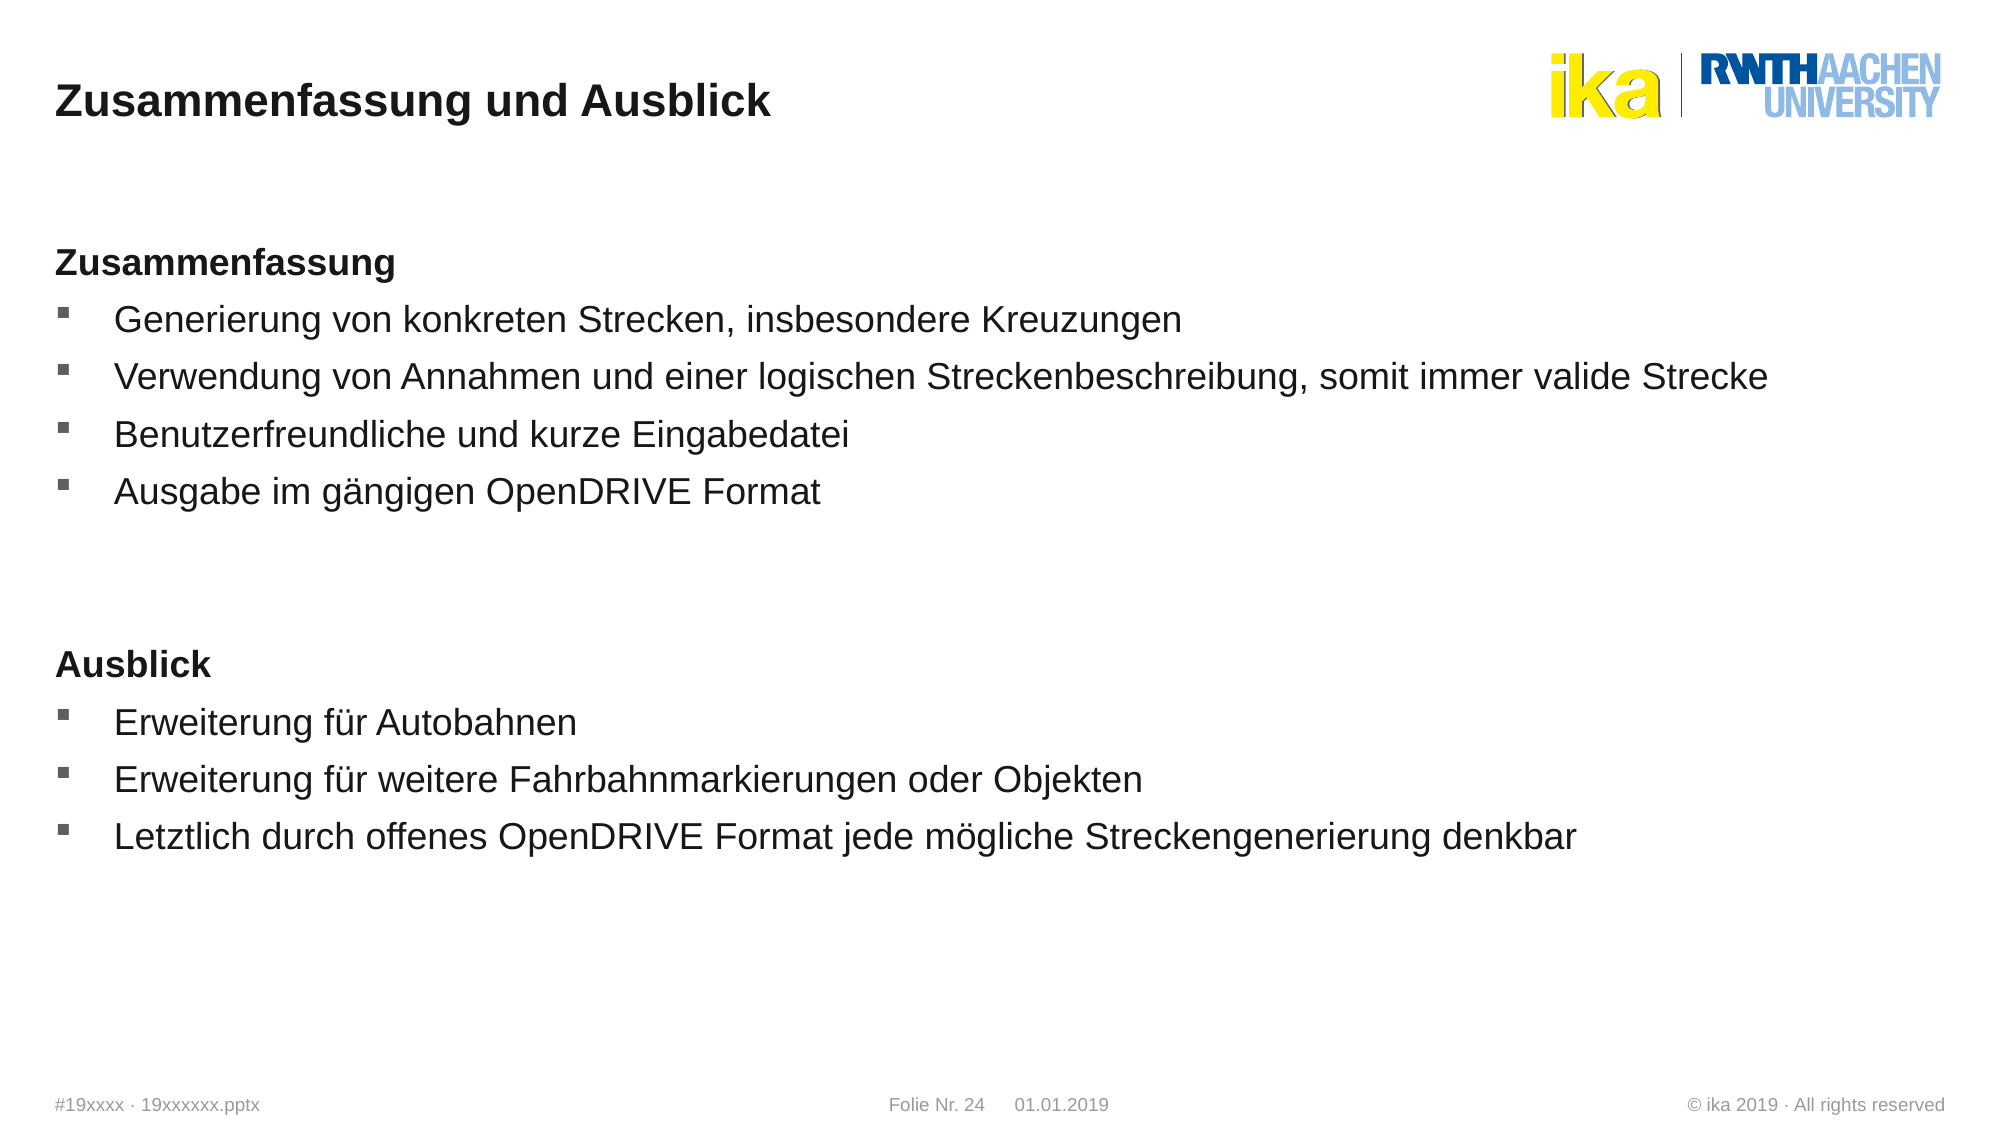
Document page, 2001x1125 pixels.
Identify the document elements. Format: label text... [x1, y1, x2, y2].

title Zusammenfassung und Ausblick [54, 31, 1496, 126]
list Zusammenfassung Generierung von konkreten Strecken, insbesondere Kreuzungen Verwendung von Annahmen und einer logischen Streckenbeschreibung, somit immer valide Strecke Benutzerfreundliche und kurze Eingabedatei Ausgabe im gängigen OpenDRIVE Format Ausblick Erweiterung für Autobahnen Erweiterung für weitere Fahrbahnmarkierungen oder Objekten Letztlich durch offenes OpenDRIVE Format jede mögliche Streckengenerierung denkbar [54, 237, 1946, 1082]
